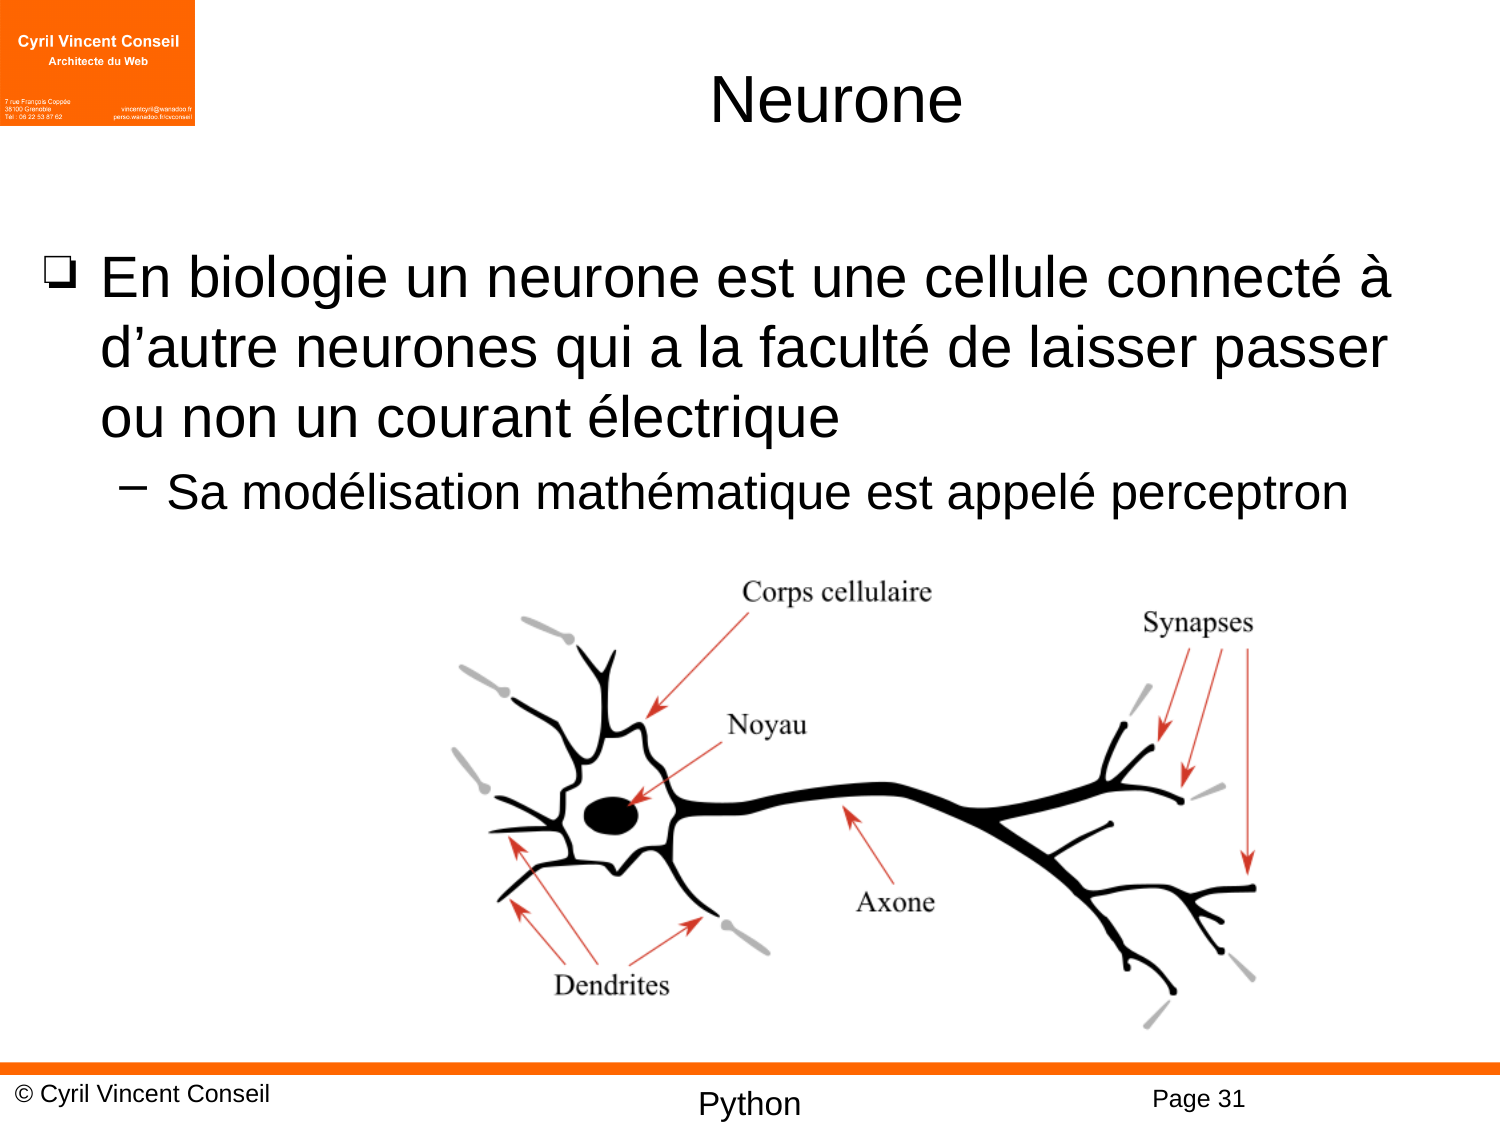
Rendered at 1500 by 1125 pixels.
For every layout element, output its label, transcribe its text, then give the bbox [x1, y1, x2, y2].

picture [430, 562, 1282, 1041]
title Neurone [194, 2, 1480, 190]
picture [0, 0, 195, 126]
list En biologie un neurone est une cellule connecté à d’autre neurones qui a la faculté de laisser passer ou non un courant électrique Sa modélisation mathématique est appelé perceptron [29, 231, 1468, 1059]
